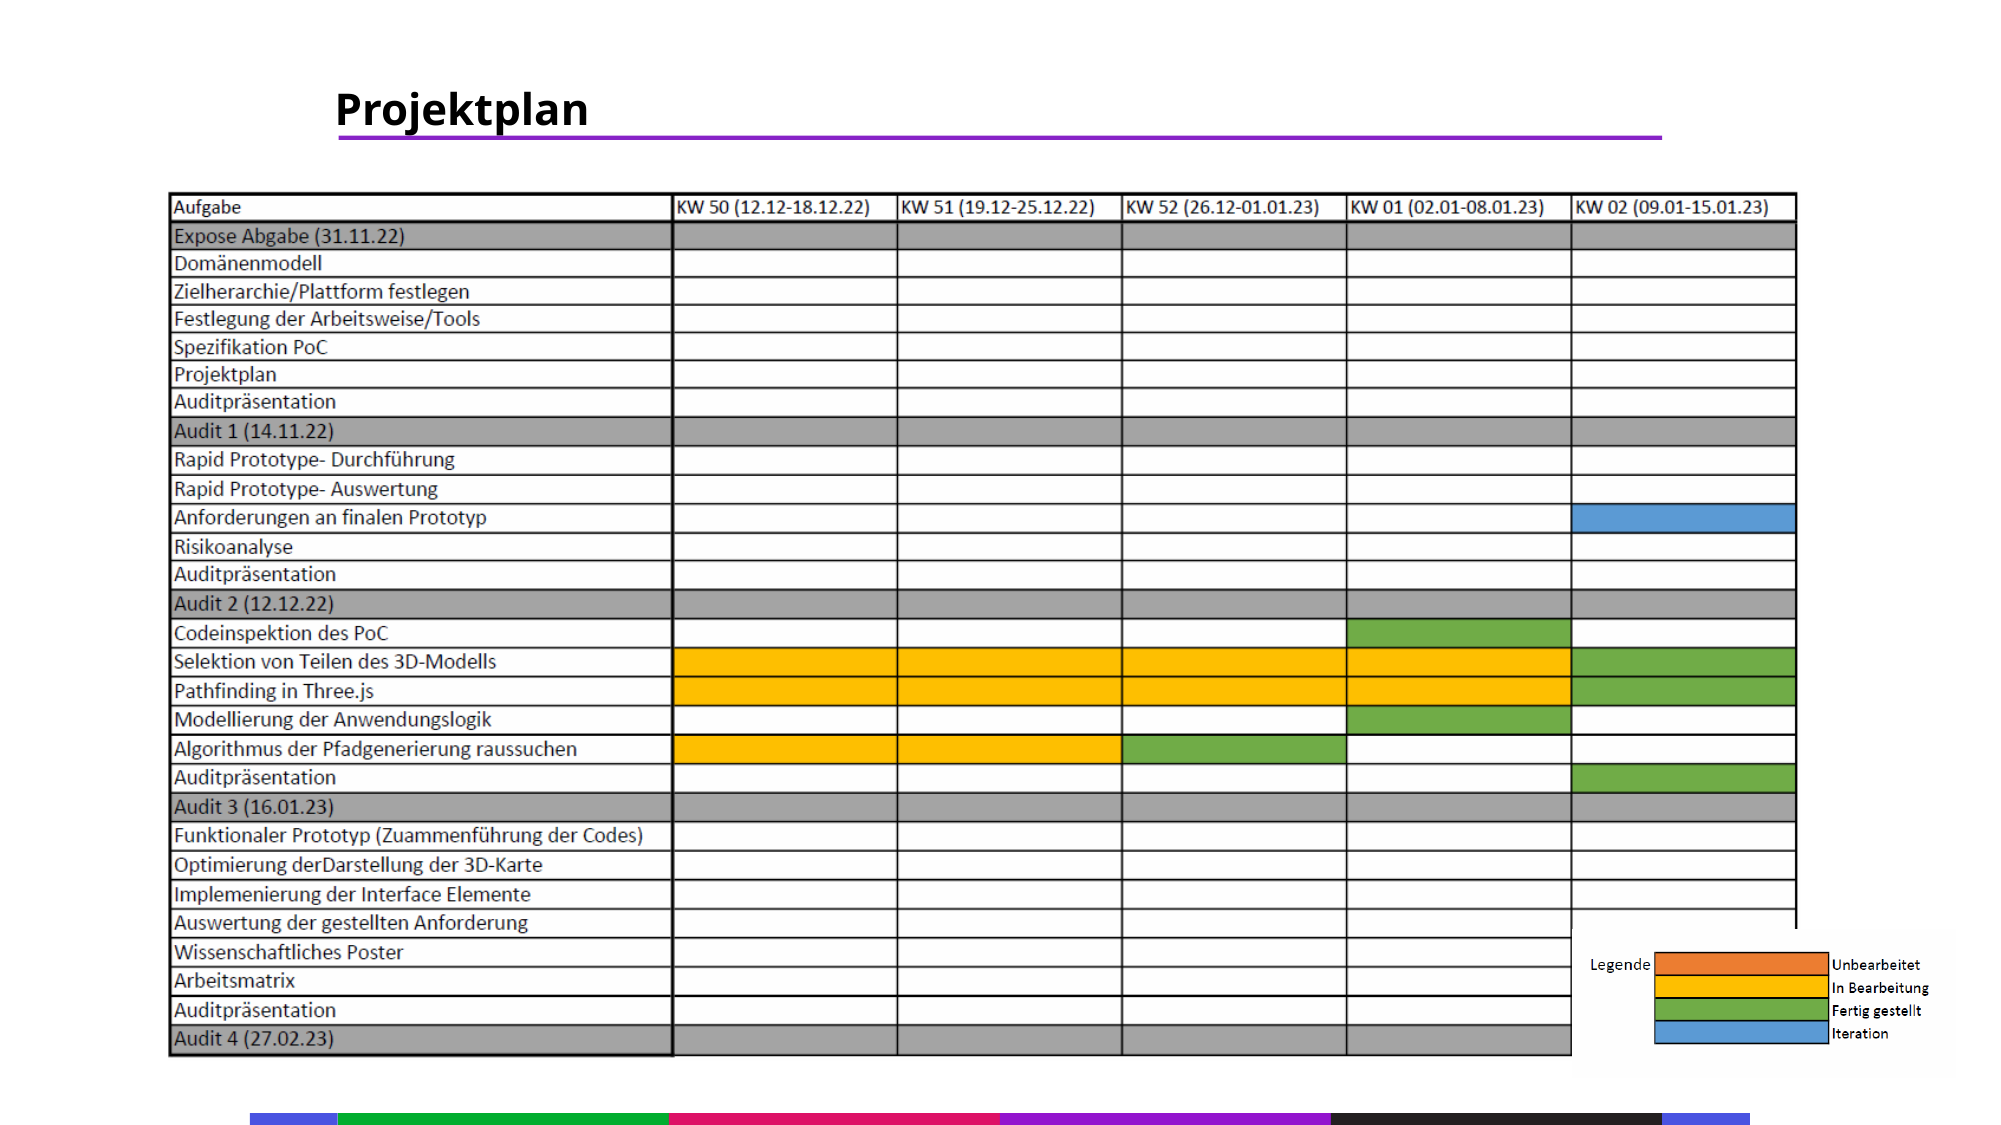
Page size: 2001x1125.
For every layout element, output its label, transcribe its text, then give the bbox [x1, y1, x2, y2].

text_box Projektplan [334, 82, 590, 135]
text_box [249, 1113, 1750, 1125]
picture [168, 190, 1956, 1078]
